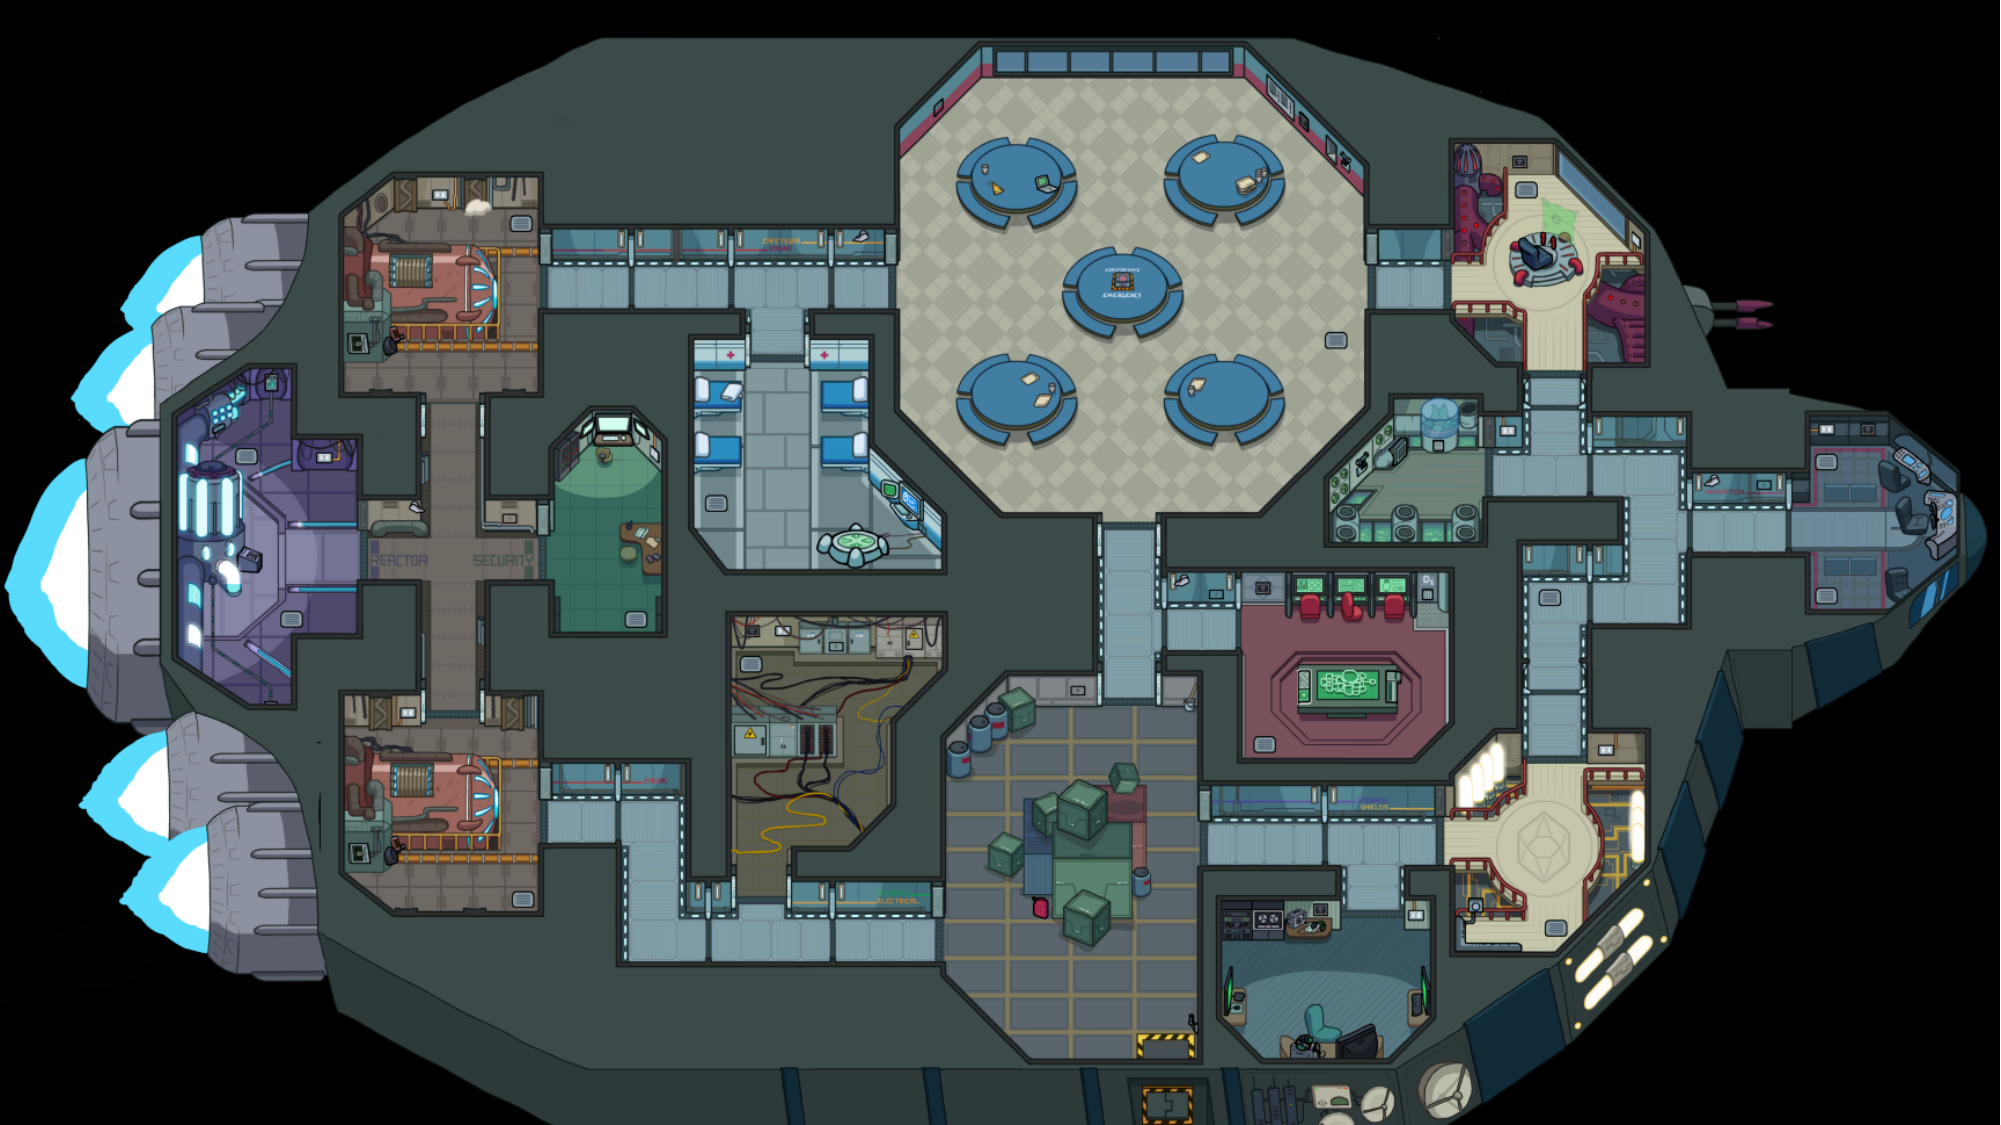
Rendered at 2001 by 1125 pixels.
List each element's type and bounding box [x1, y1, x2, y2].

list [0, 0, 2000, 1125]
